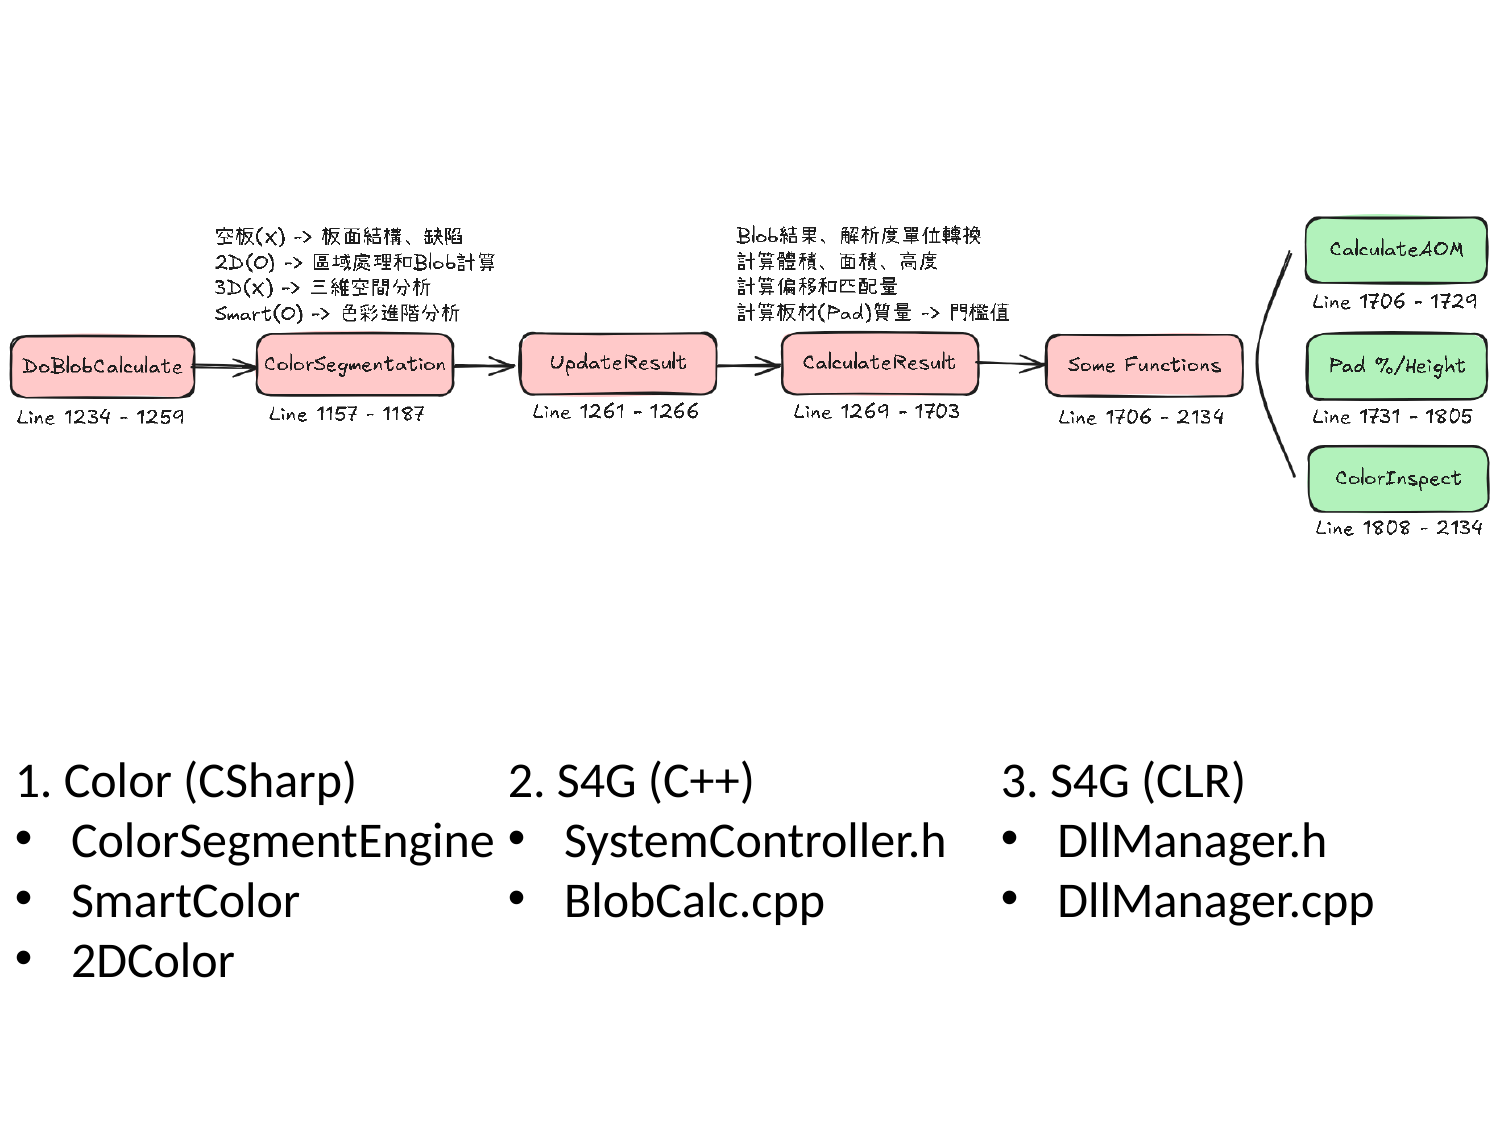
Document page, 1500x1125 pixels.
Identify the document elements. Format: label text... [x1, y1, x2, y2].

picture [0, 174, 1500, 575]
text_box 3. S4G (CLR) DllManager.h DllManager.cpp [986, 739, 1500, 935]
text_box 2. S4G (C++) SystemController.h BlobCalc.cpp [493, 739, 986, 935]
text_box 1. Color (CSharp) ColorSegmentEngine SmartColor 2DColor [0, 739, 514, 995]
